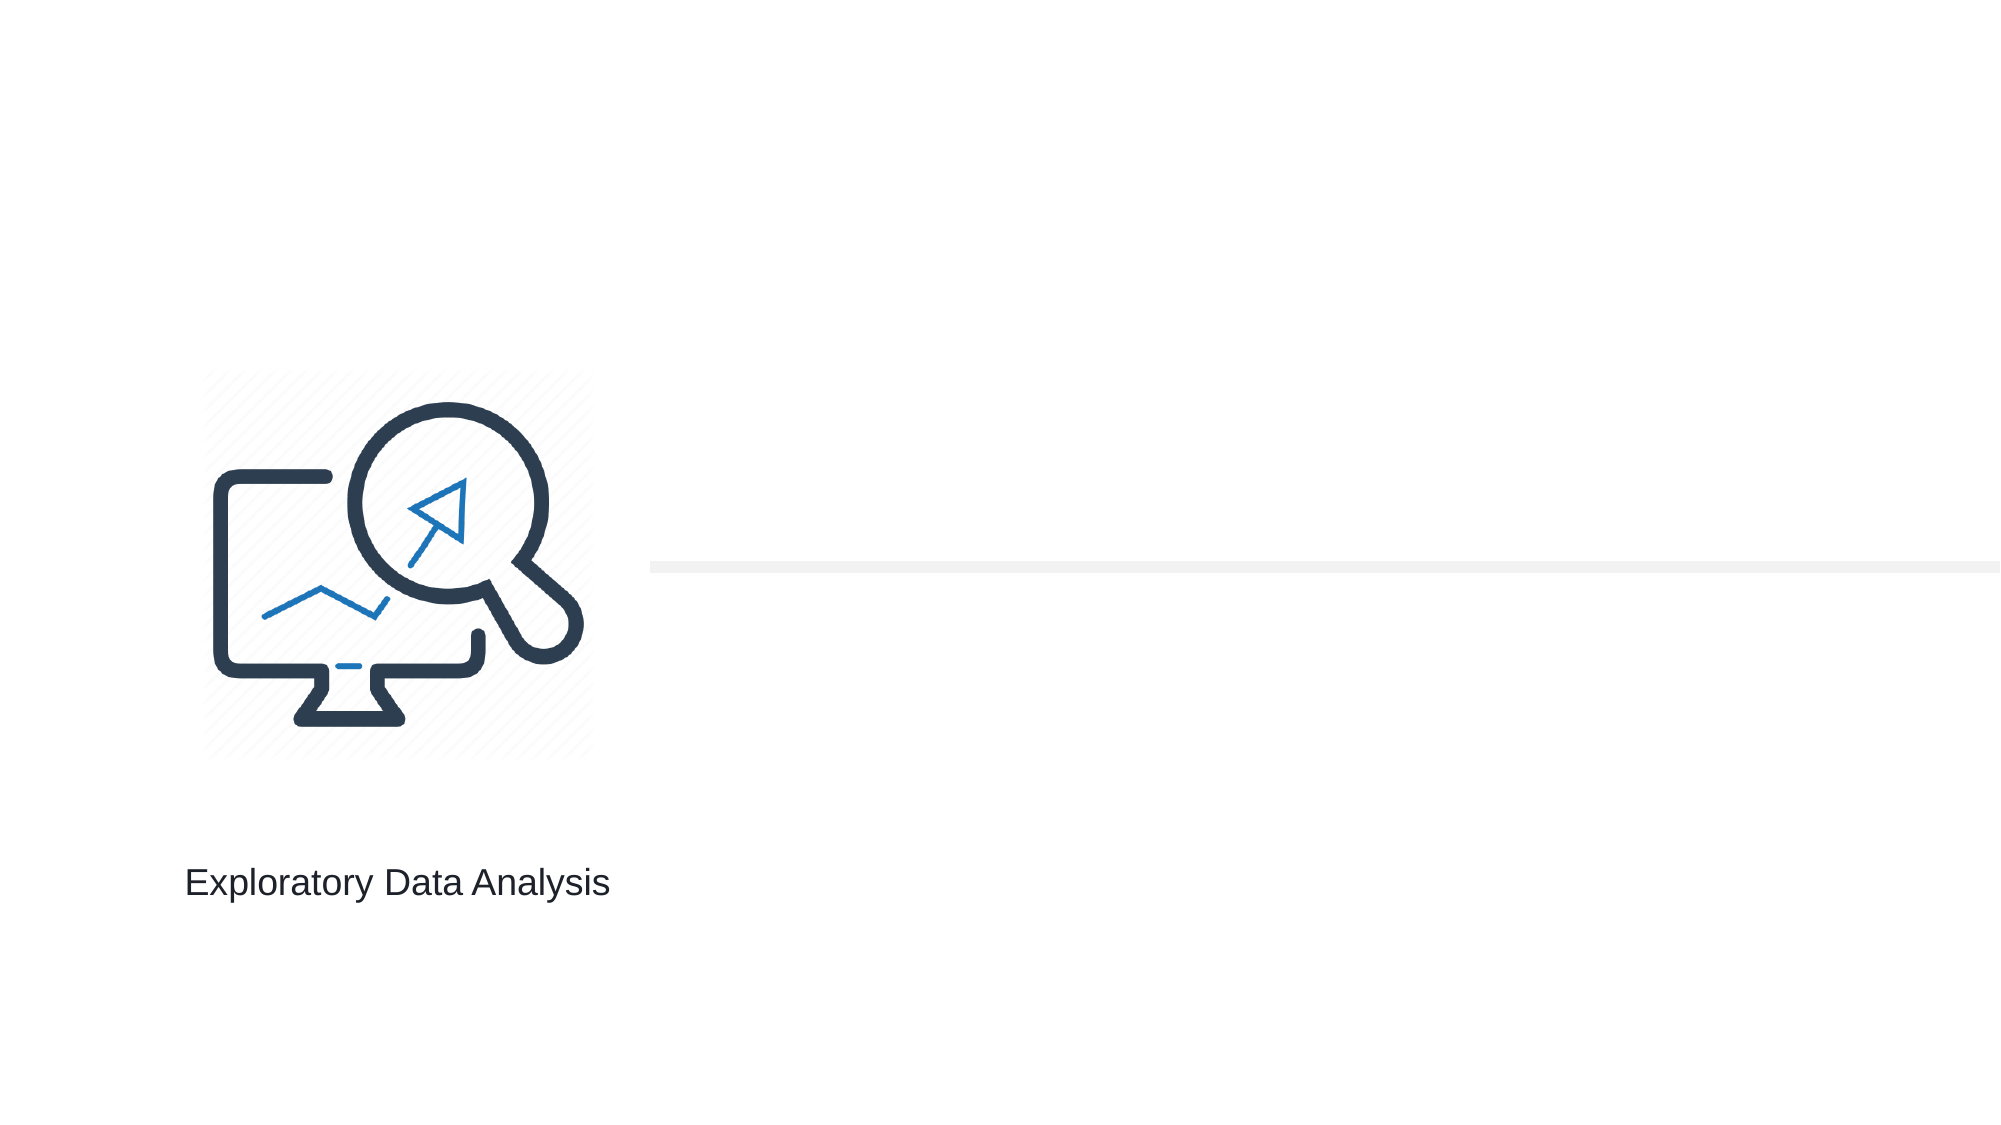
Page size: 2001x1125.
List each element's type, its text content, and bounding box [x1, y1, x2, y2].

text_box Exploratory Data Analysis [169, 850, 626, 911]
picture [201, 367, 595, 761]
